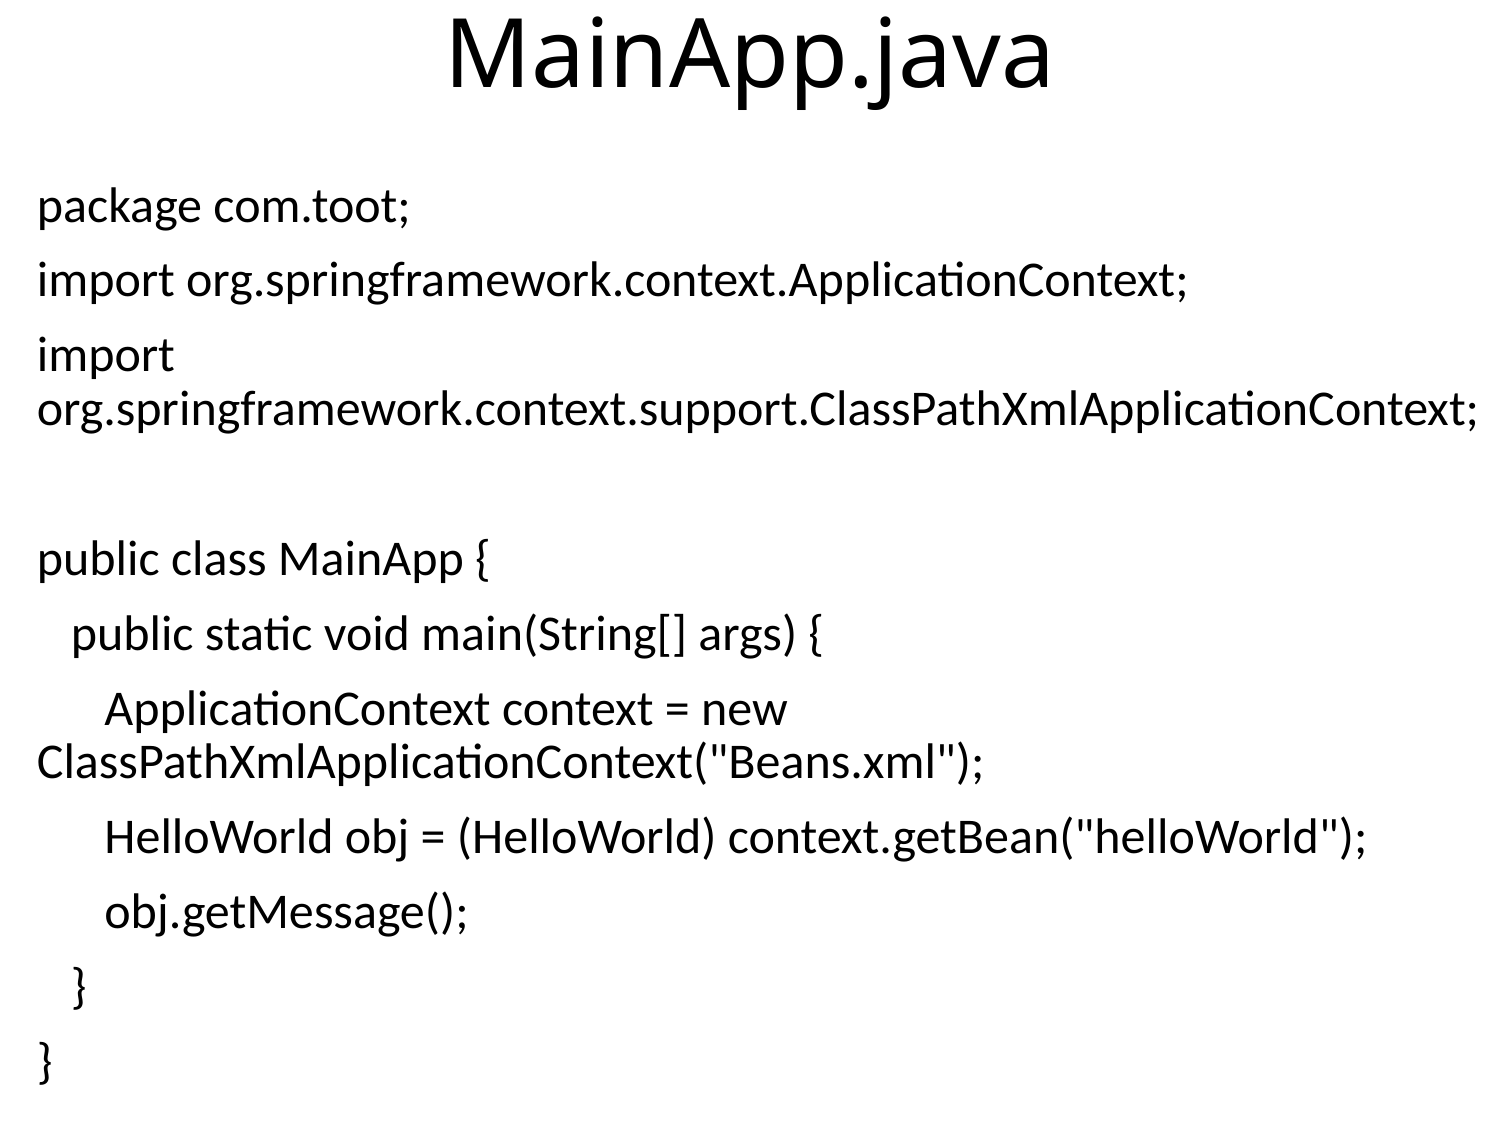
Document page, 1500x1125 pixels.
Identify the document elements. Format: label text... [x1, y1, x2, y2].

title MainApp.java [112, 0, 1388, 116]
subtitle package com.toot; import org.springframework.context.ApplicationContext; import org.springframework.context.support.ClassPathXmlApplicationContext; public class MainApp { public static void main(String[] args) { ApplicationContext context = new ClassPathXmlApplicationContext("Beans.xml"); HelloWorld obj = (HelloWorld) context.getBean("helloWorld"); obj.getMessage(); } } [21, 171, 1496, 1125]
